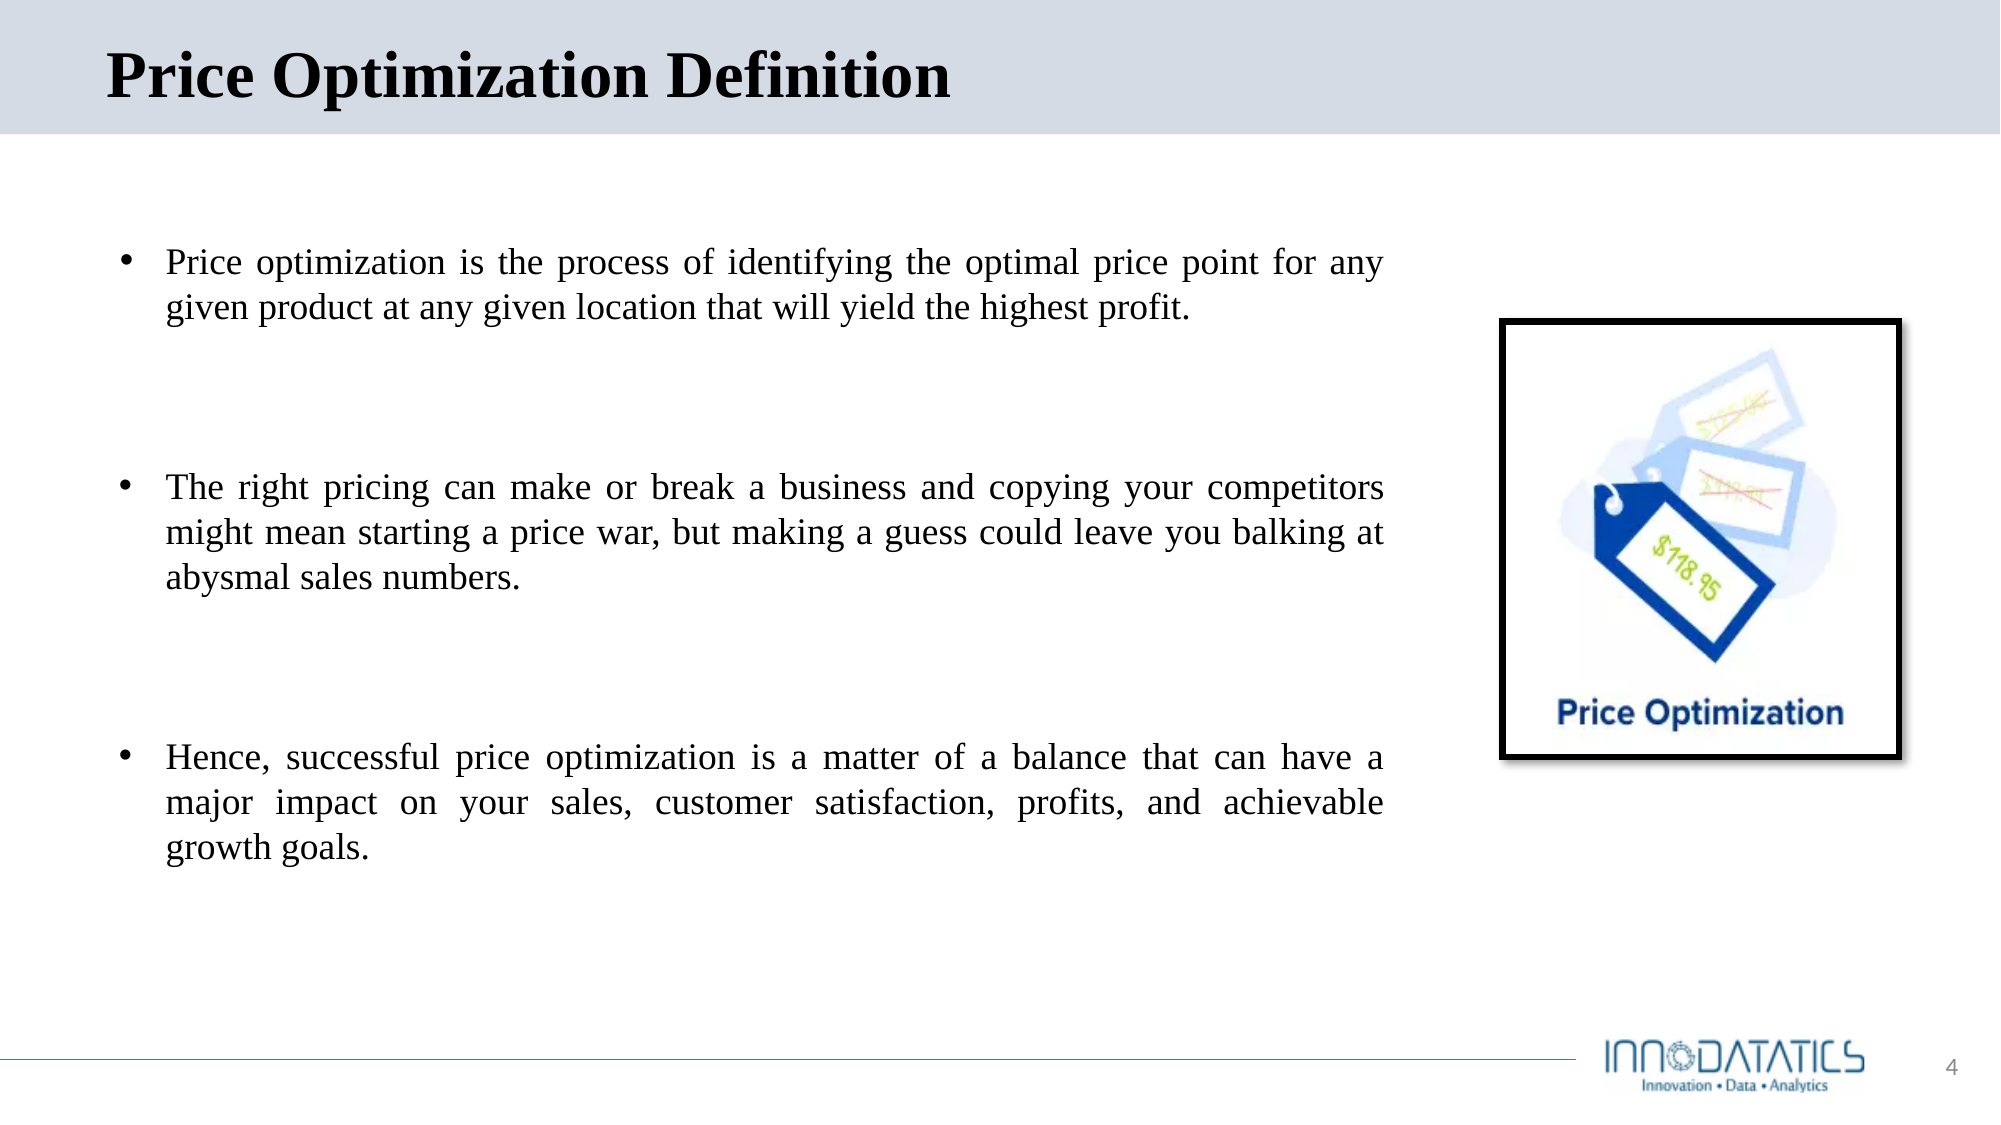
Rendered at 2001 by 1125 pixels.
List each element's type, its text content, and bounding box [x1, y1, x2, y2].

title Price Optimization Definition [91, 0, 1817, 177]
slide_number 4 [1909, 1041, 1974, 1090]
picture [1603, 1038, 1865, 1093]
picture [1505, 324, 1897, 754]
text_box Price optimization is the process of identifying the optimal price point for any given product at any given location that will yield the highest profit. The right pricing can make or break a business and copying your competitors might mean starting a price war, but making a guess could leave you balking at abysmal sales numbers. Hence, successful price optimization is a matter of a balance that can have a major impact on your sales, customer satisfaction, profits, and achievable growth goals. [103, 184, 1401, 1125]
